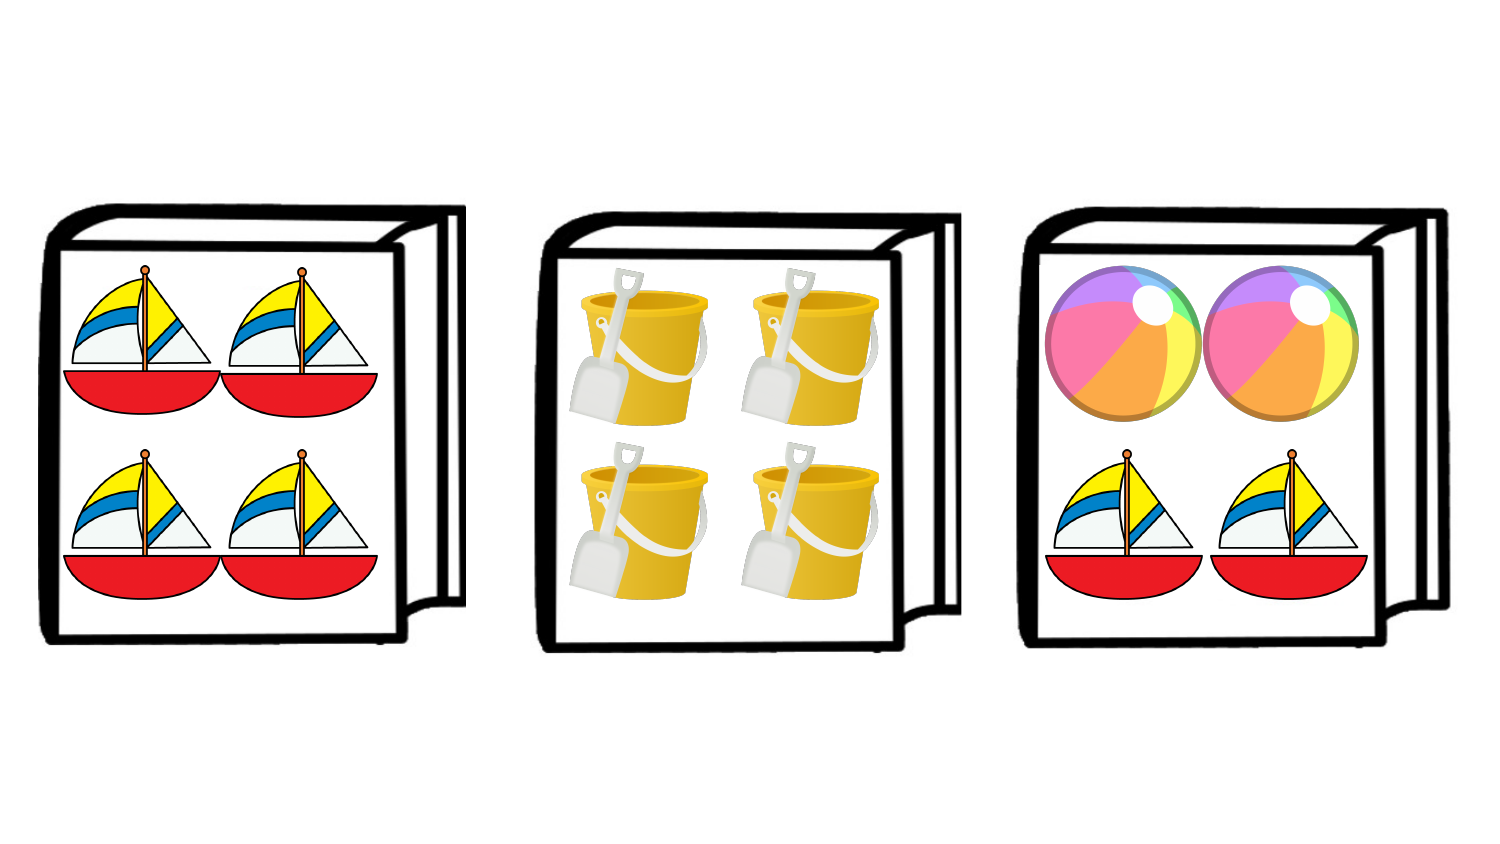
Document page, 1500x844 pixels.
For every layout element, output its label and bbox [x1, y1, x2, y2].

picture [1210, 449, 1369, 600]
picture [569, 441, 708, 600]
picture [1044, 449, 1203, 600]
text_box [37, 145, 1462, 706]
picture [63, 264, 378, 419]
picture [569, 267, 708, 426]
picture [741, 441, 879, 600]
picture [63, 449, 378, 600]
picture [741, 267, 879, 426]
picture [1044, 264, 1361, 423]
